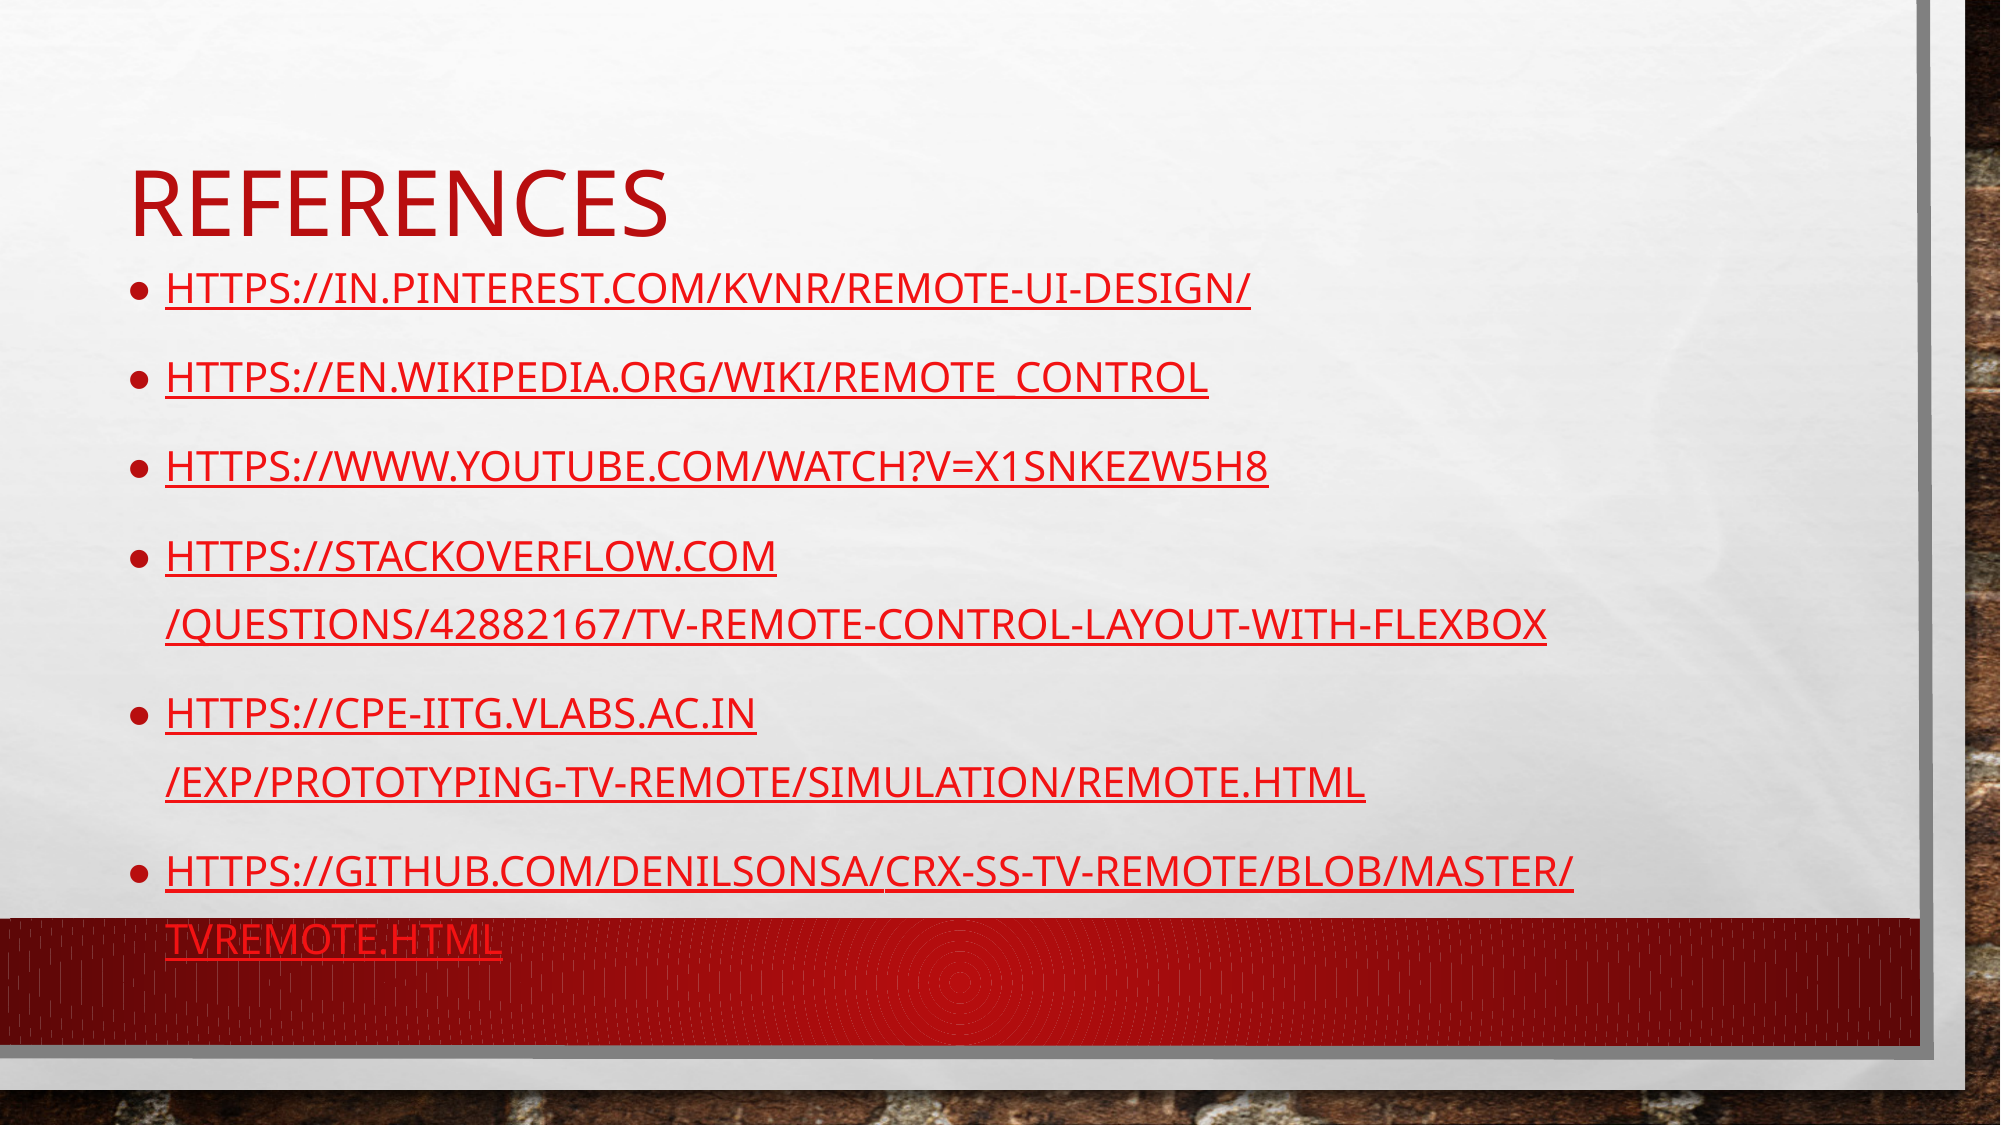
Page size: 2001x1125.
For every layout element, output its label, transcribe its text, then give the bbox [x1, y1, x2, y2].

list https://in.pinterest.com/kvnr/remote-ui-design/ https://en.wikipedia.org/wiki/Remote_control https://www.youtube.com/watch?v=X1SNkEZW5h8 https://stackoverflow.com/questions/42882167/tv-remote-control-layout-with-flexbox https://cpe-iitg.vlabs.ac.in/exp/prototyping-tv-remote/simulation/remote.html https://github.com/denilsonsa/crx-ss-tv-remote/blob/master/tvremote.html [112, 338, 1818, 882]
title References [112, 112, 1818, 302]
picture [0, 0, 2000, 1125]
